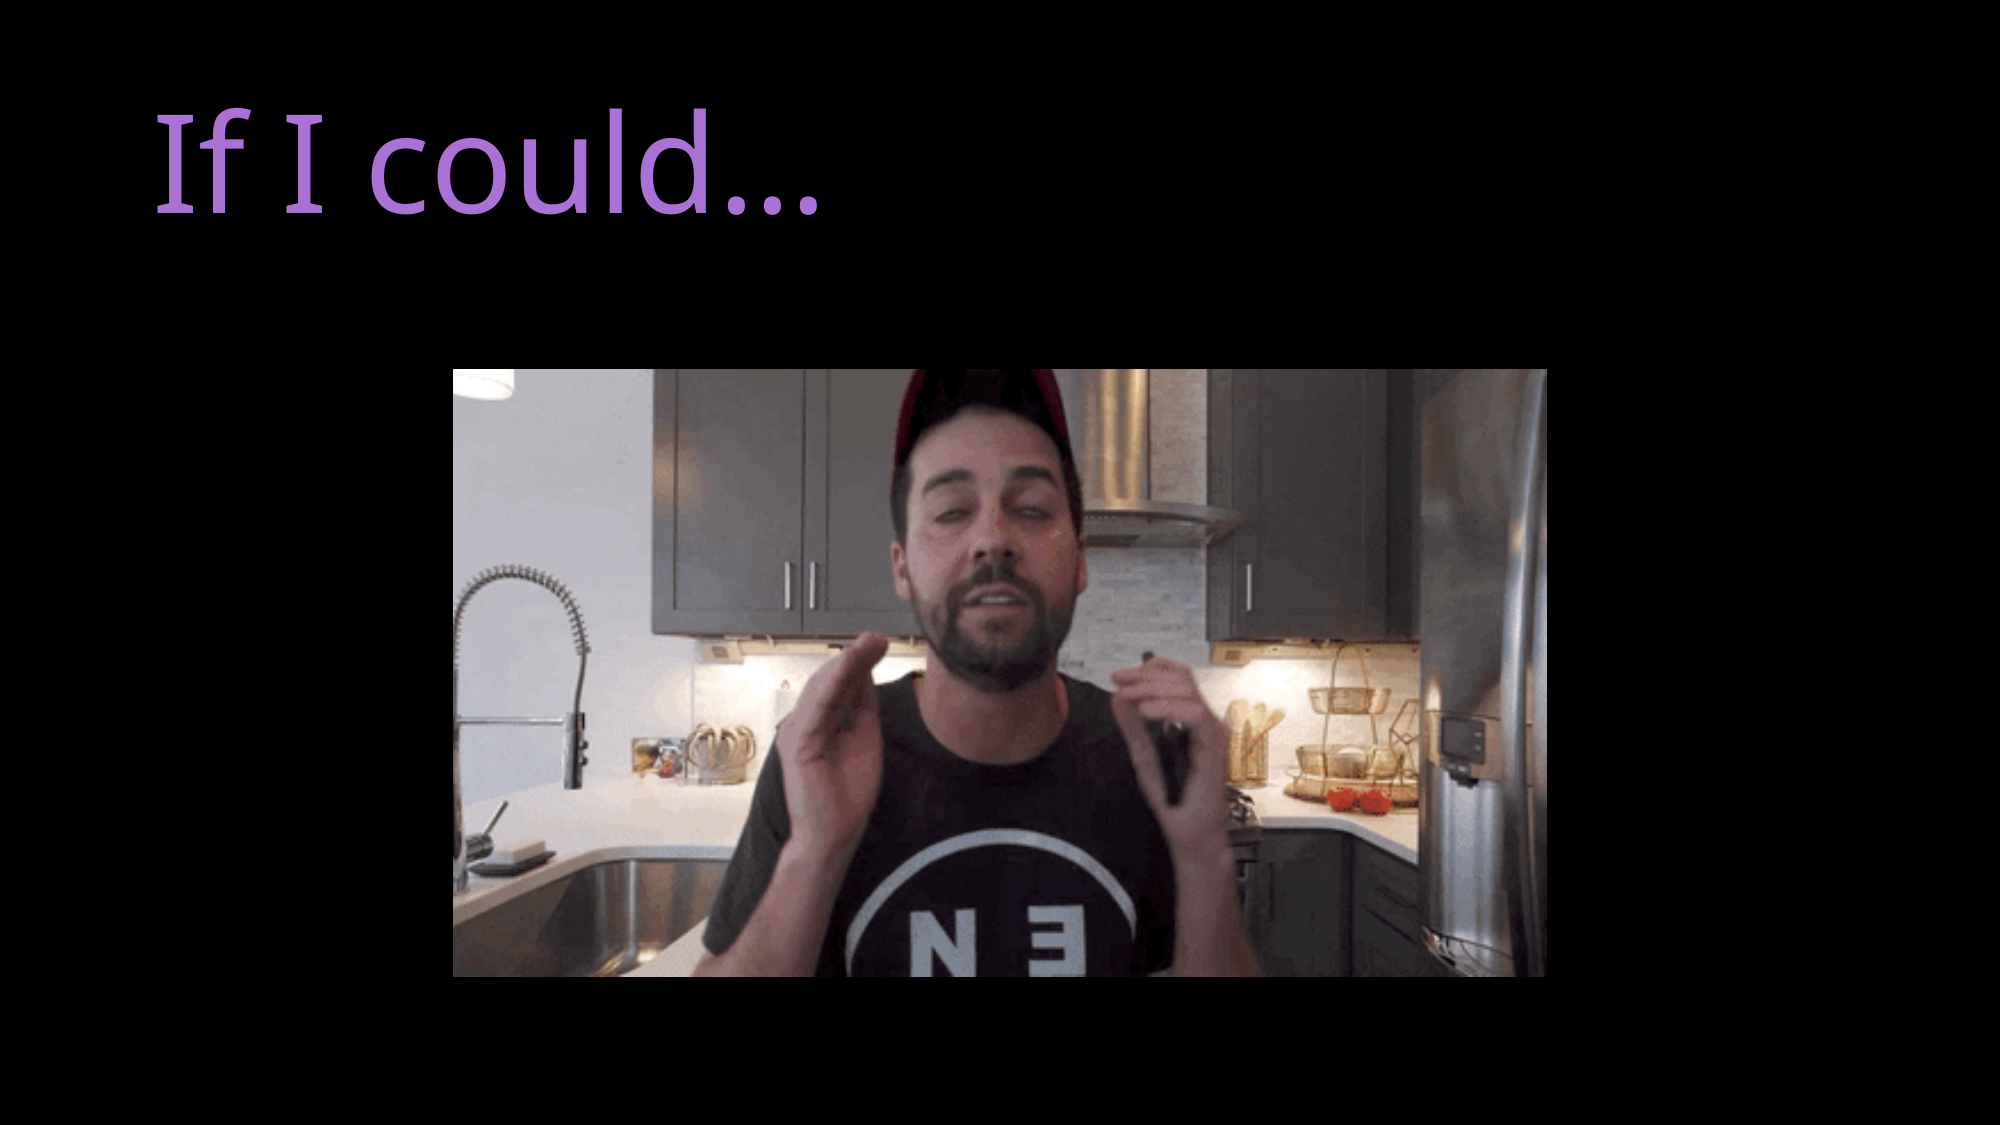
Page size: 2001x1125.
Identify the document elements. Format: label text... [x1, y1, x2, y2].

title If I could… [137, 59, 1863, 278]
picture [453, 369, 1547, 977]
